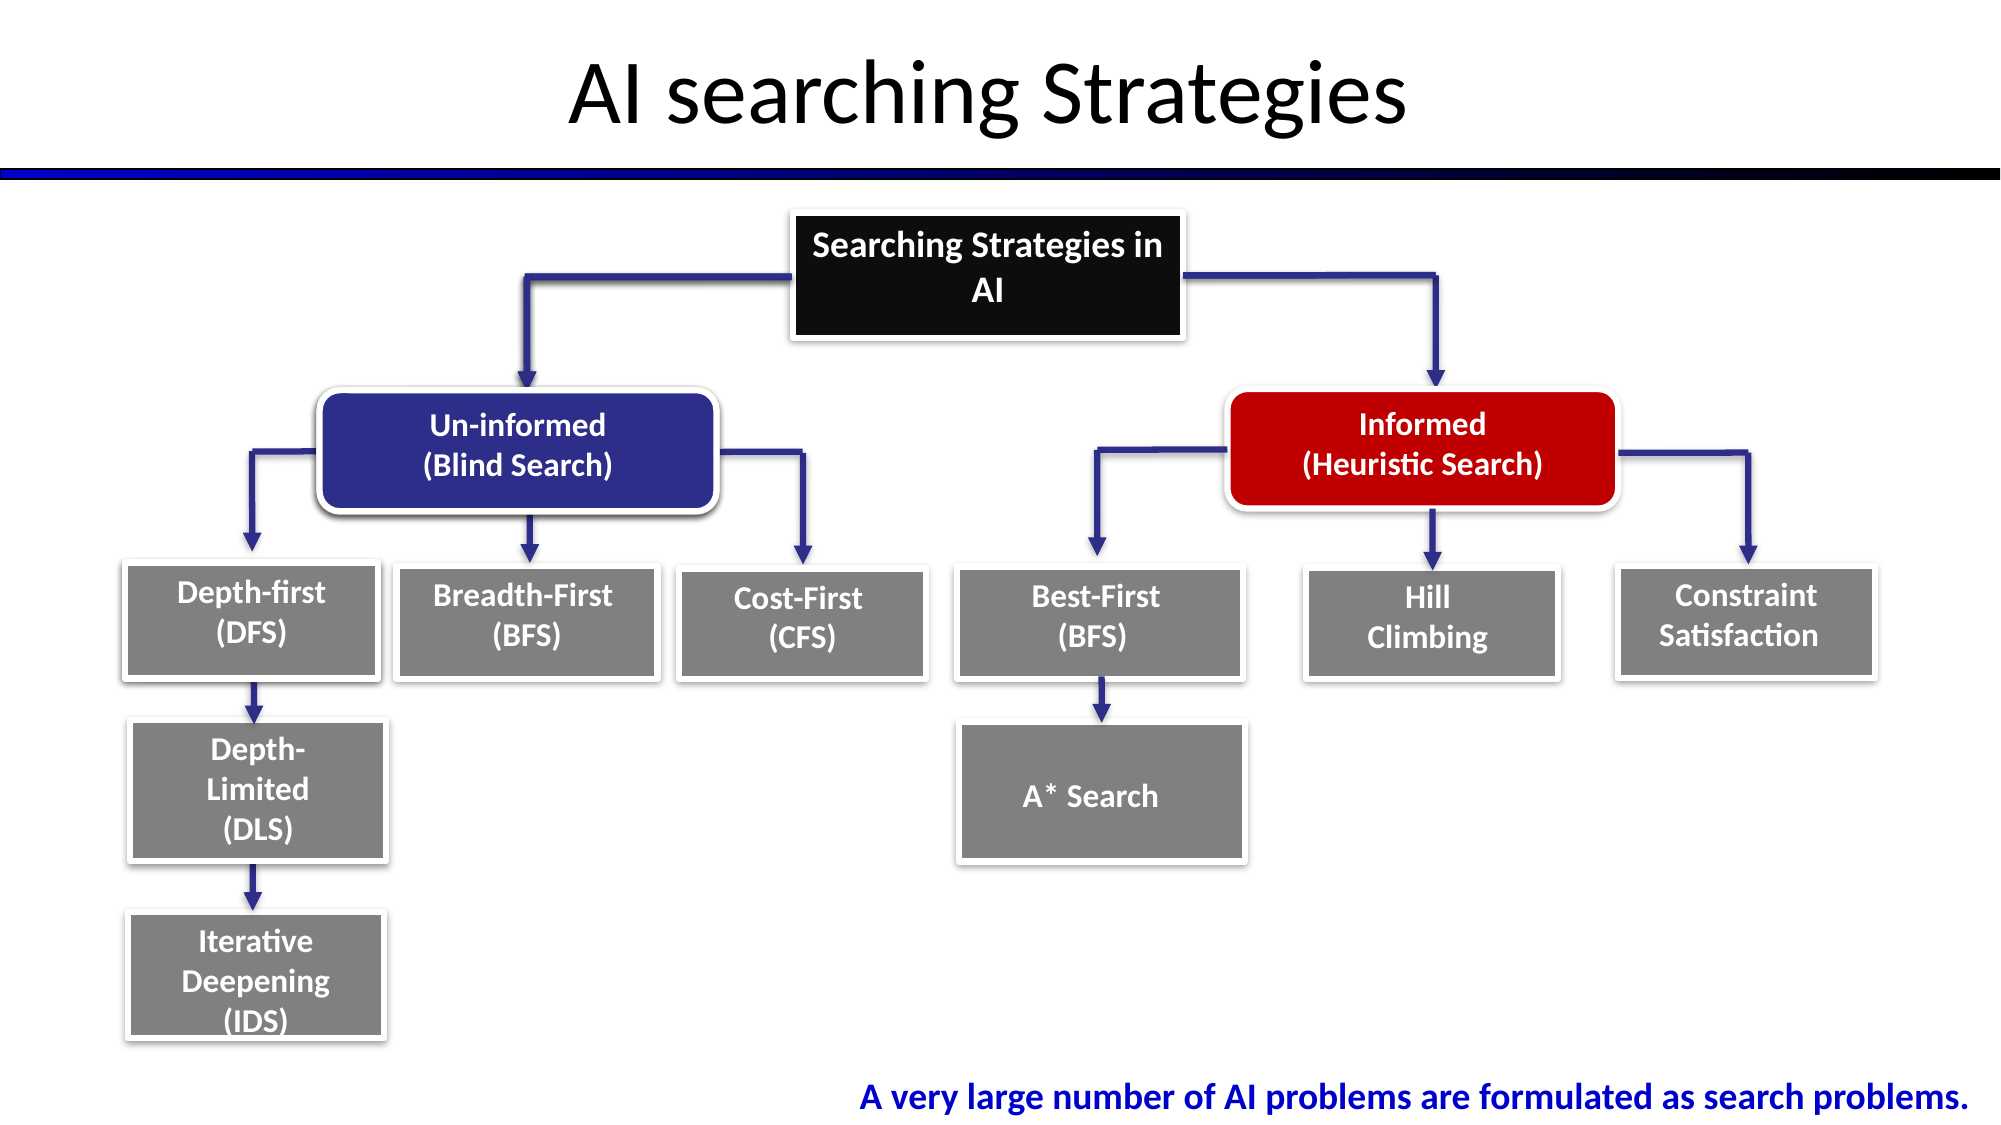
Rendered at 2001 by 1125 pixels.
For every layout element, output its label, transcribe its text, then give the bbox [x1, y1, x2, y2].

text_box AI searching Strategies [0, 0, 2000, 181]
text_box A very large number of AI problems are formulated as search problems. [844, 1064, 2000, 1125]
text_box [124, 212, 1876, 1039]
